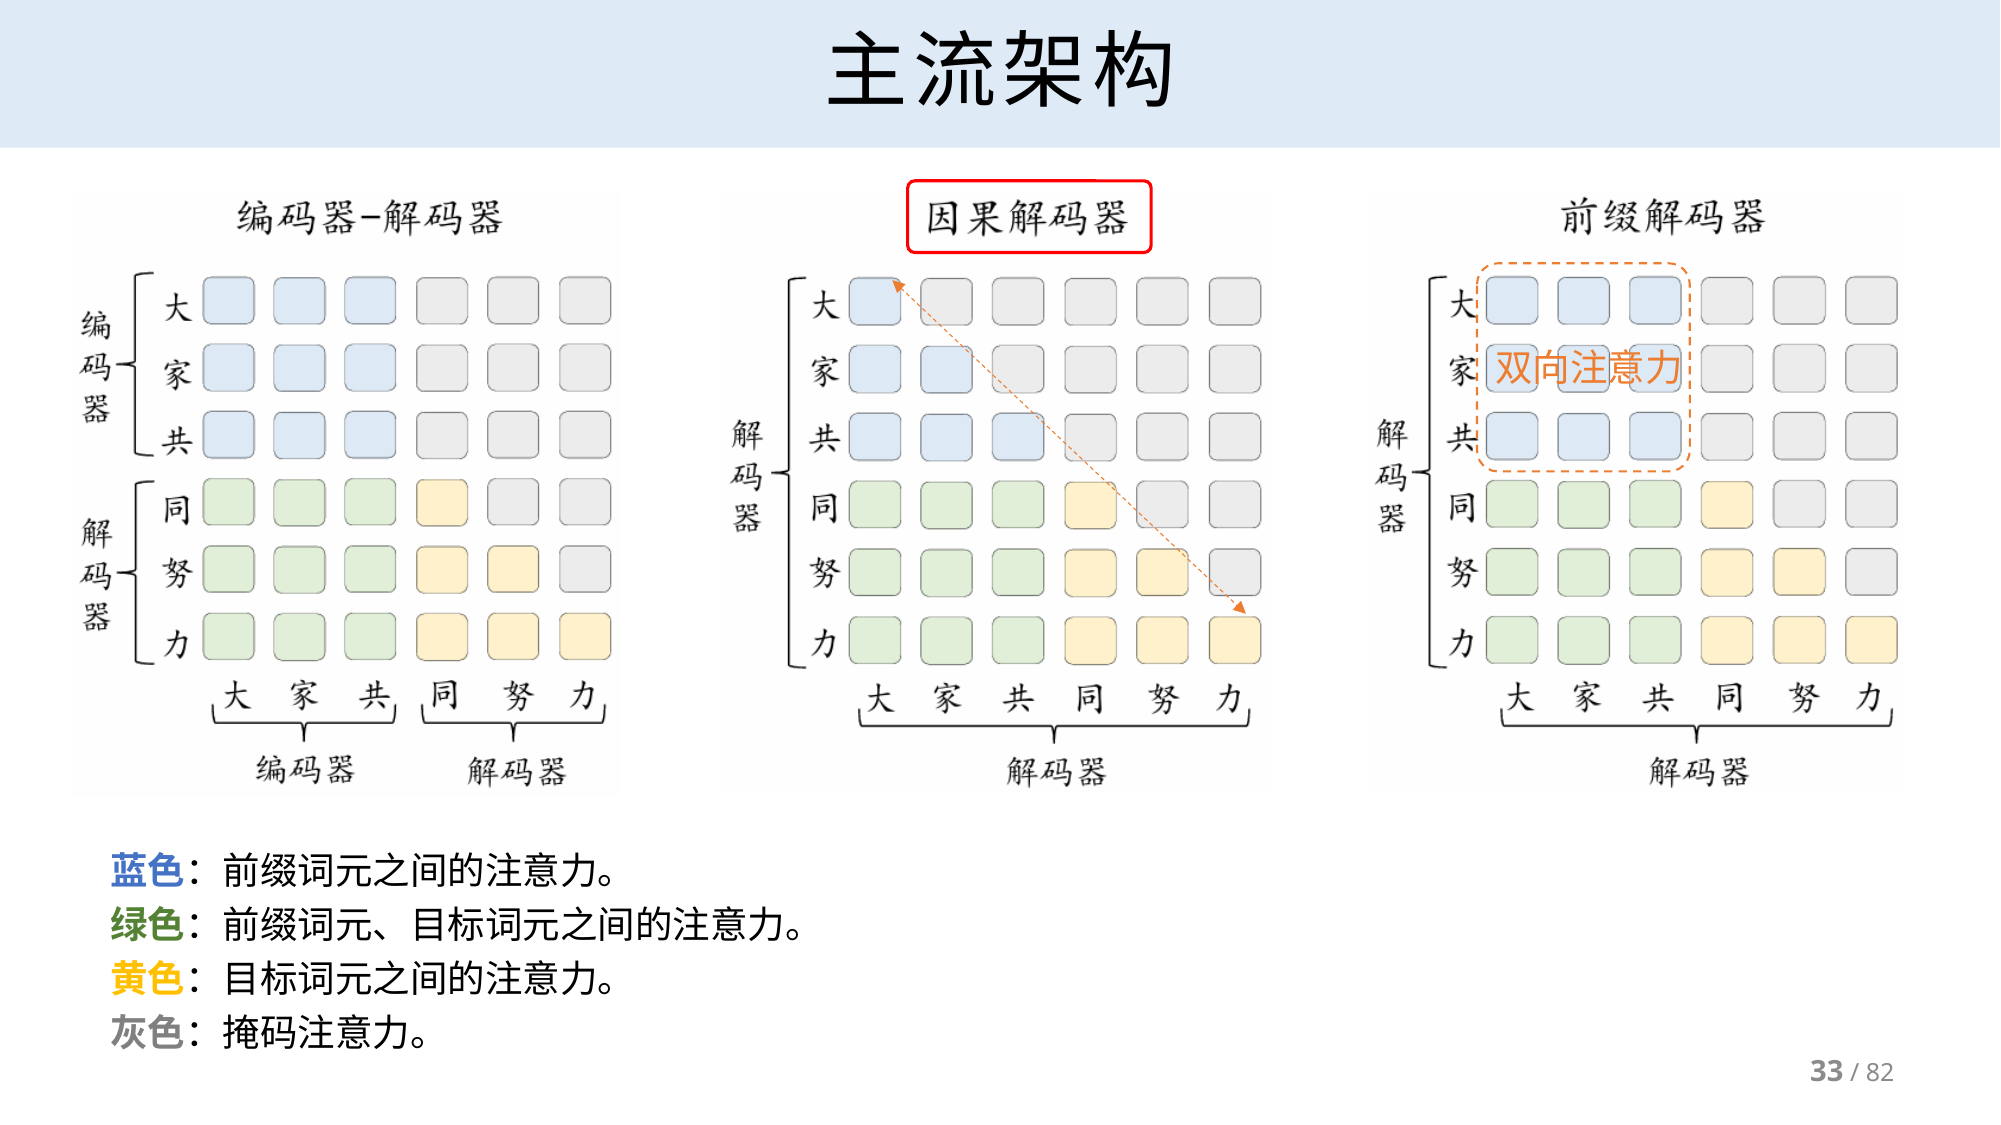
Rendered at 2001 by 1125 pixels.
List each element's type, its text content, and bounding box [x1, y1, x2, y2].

slide_number 33 / 82 [1726, 1042, 1910, 1103]
text_box [906, 179, 1153, 191]
picture [71, 191, 622, 796]
title 主流架构 [0, 0, 2000, 148]
text_box 蓝色：前缀词元之间的注意力。 绿色：前缀词元、目标词元之间的注意力。 黄色：目标词元之间的注意力。 灰色：掩码注意力。 [95, 839, 842, 1062]
picture [1369, 191, 1905, 794]
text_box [892, 280, 1246, 614]
picture [720, 191, 1271, 794]
